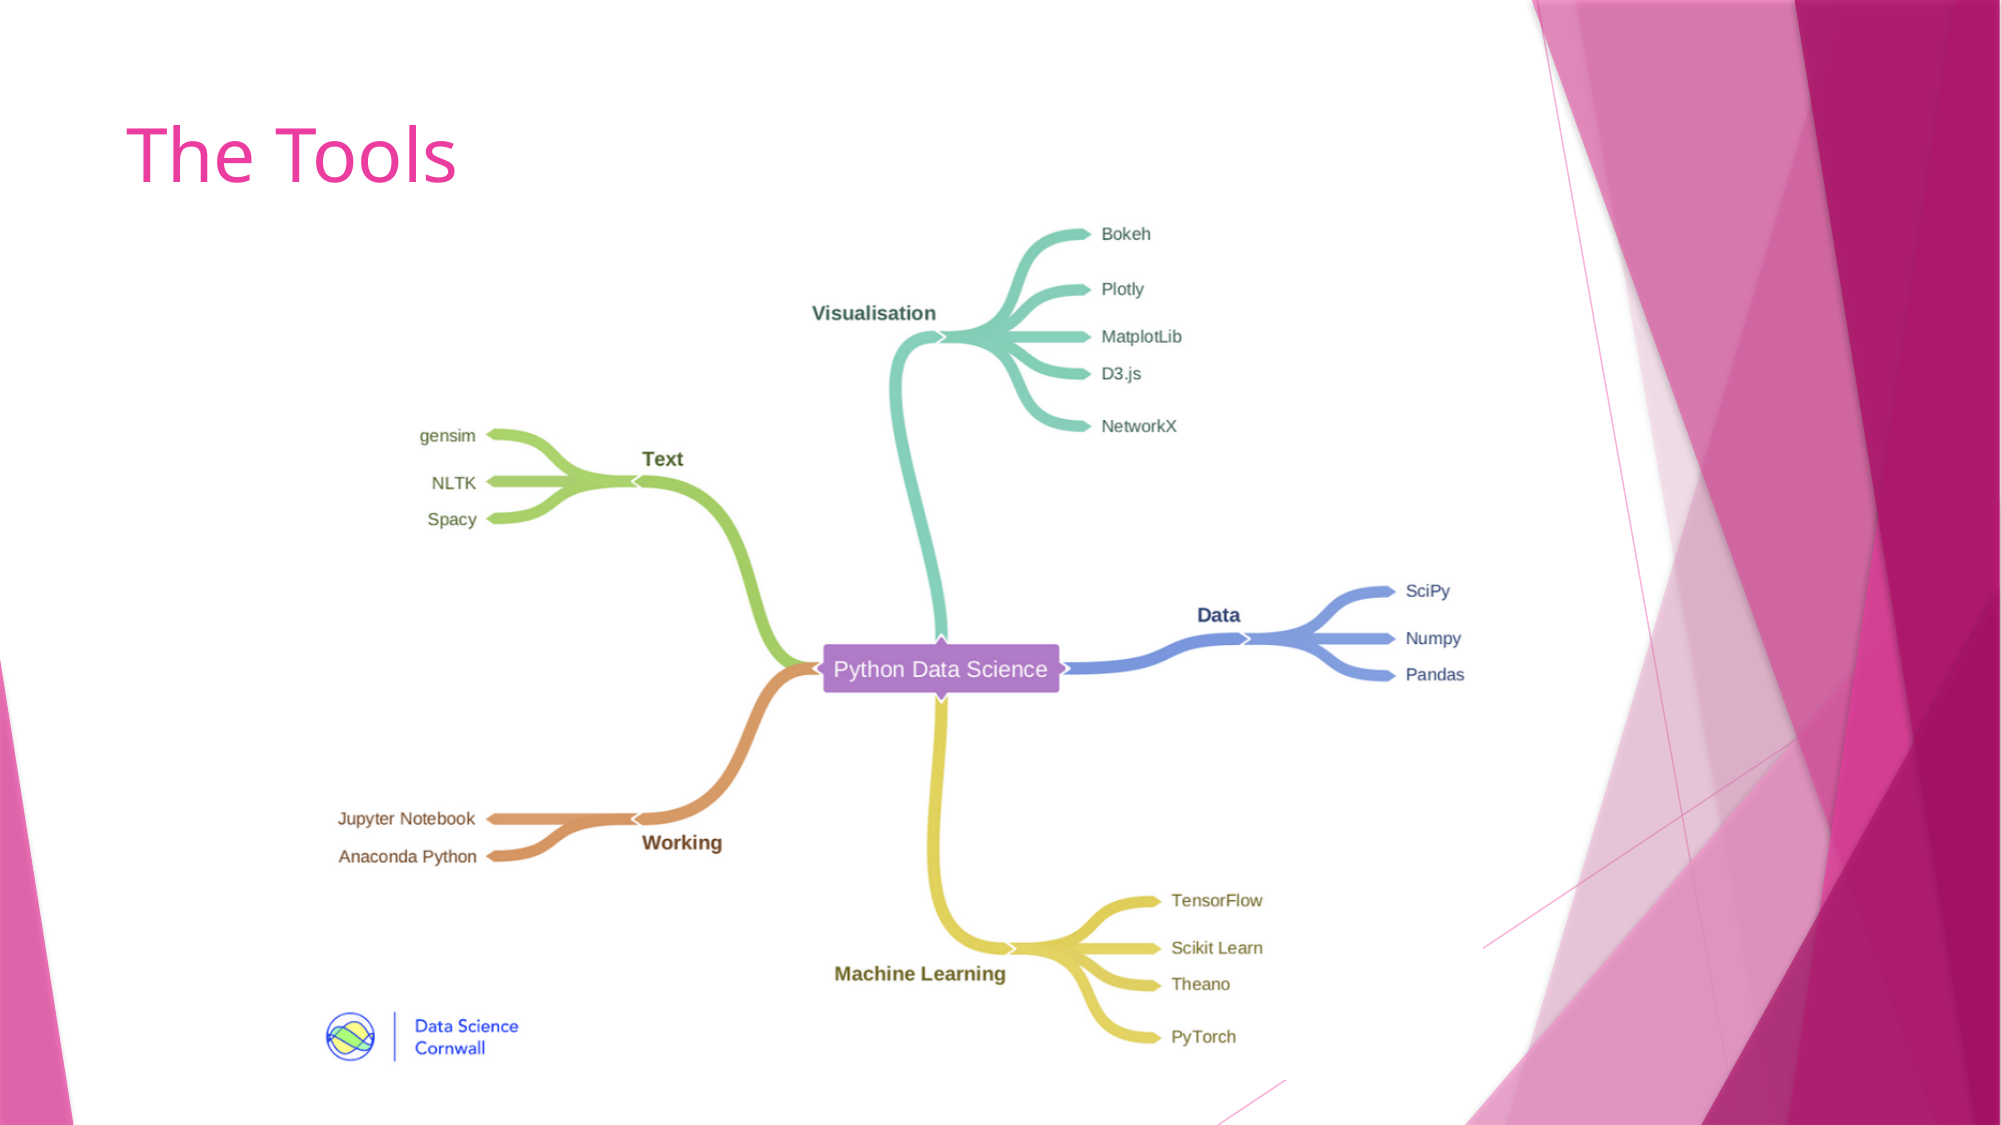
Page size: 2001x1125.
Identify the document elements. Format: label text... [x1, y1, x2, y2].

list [317, 207, 1484, 1081]
title The Tools [111, 99, 1522, 317]
